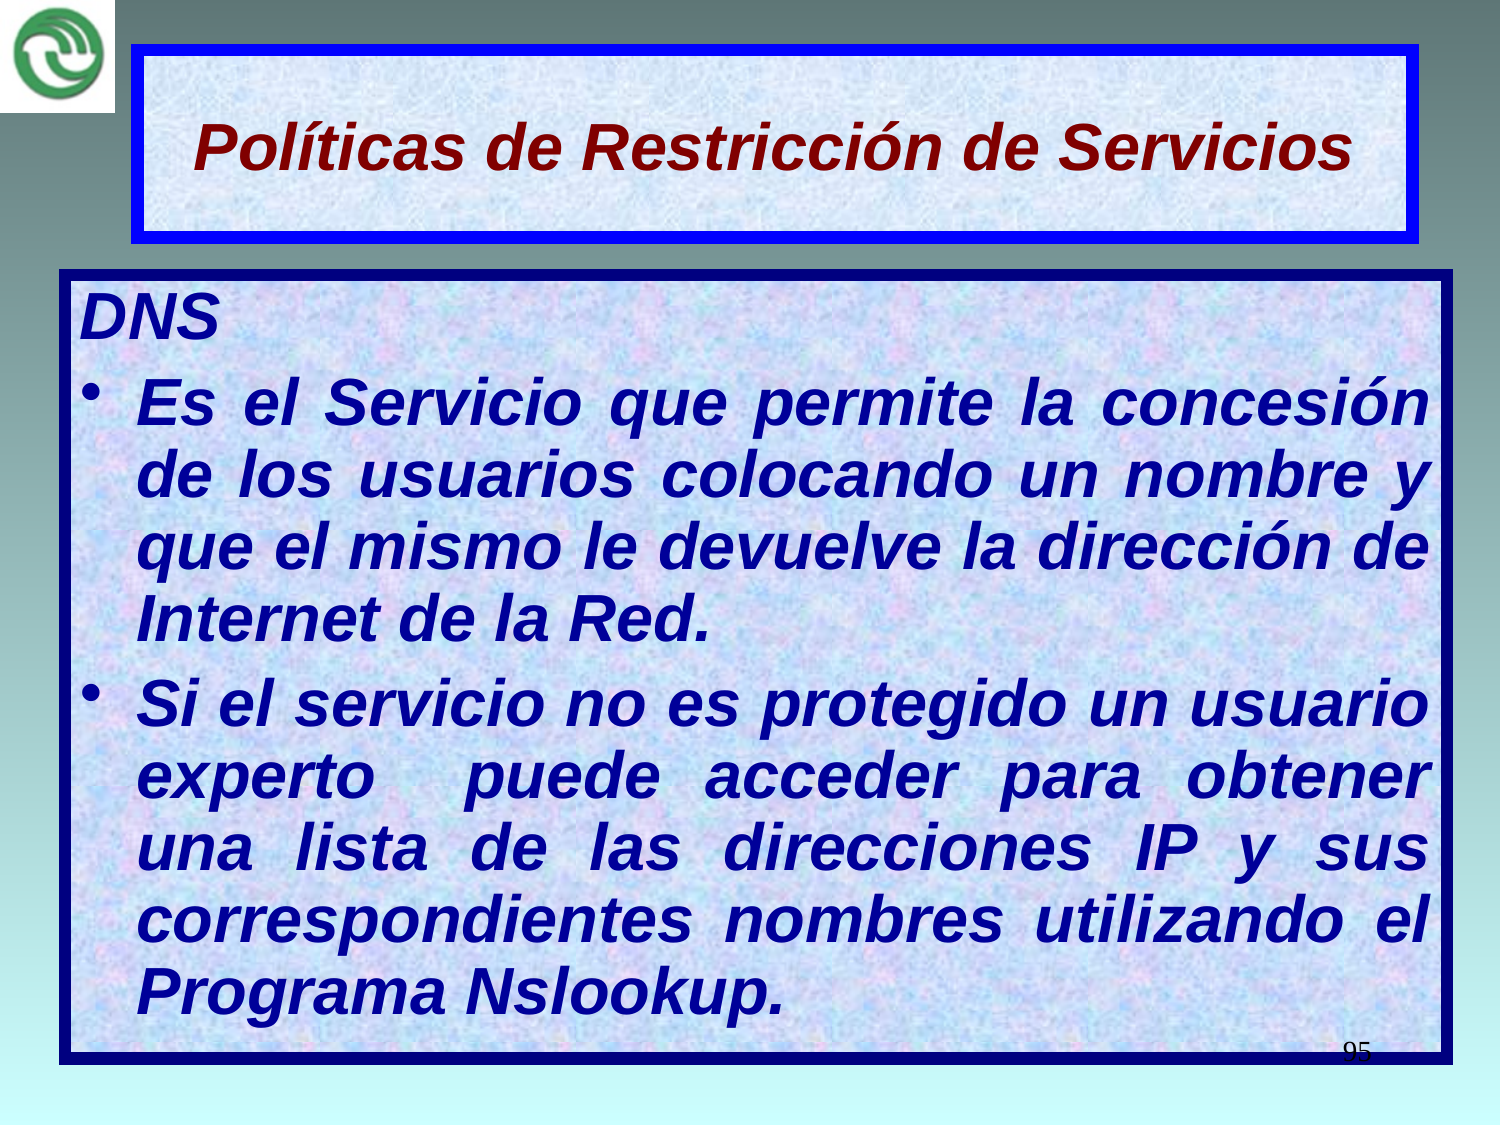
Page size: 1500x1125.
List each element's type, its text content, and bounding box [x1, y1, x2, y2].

list DNS Es el Servicio que permite la concesión de los usuarios colocando un nombre y que el mismo le devuelve la dirección de Internet de la Red. Si el servicio no es protegido un usuario experto puede acceder para obtener una lista de las direcciones IP y sus correspondientes nombres utilizando el Programa Nslookup. [64, 274, 1448, 1059]
picture [0, 0, 115, 113]
slide_number 95 [1074, 1024, 1388, 1101]
title Políticas de Restricción de Servicios [137, 49, 1413, 238]
